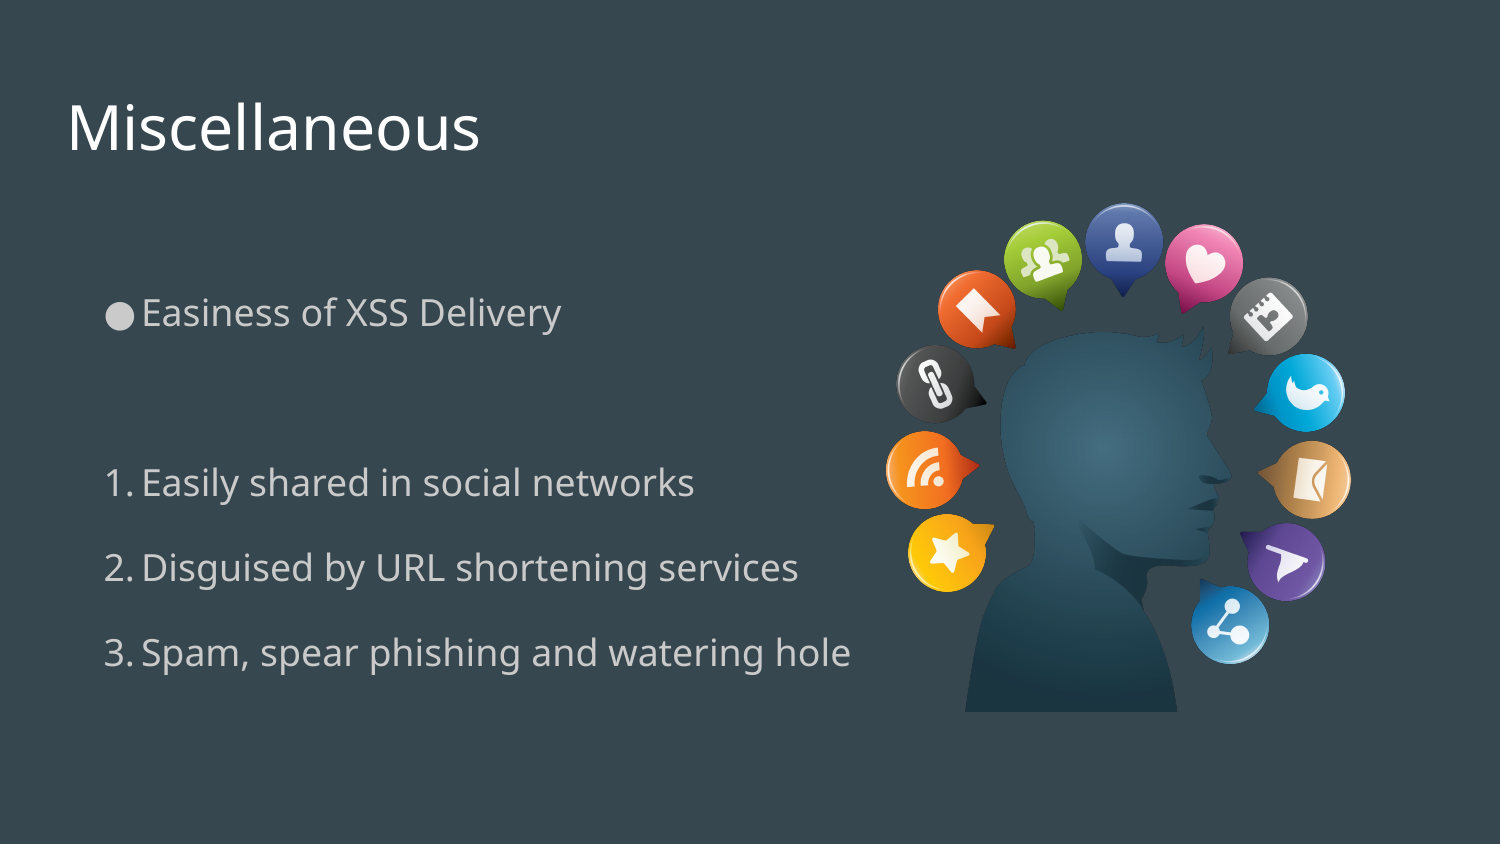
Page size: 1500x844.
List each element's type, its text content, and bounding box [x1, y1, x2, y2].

picture [842, 166, 1389, 713]
title Miscellaneous [51, 72, 1449, 167]
list Easiness of XSS Delivery Easily shared in social networks Disguised by URL shortening services Spam, spear phishing and watering hole [51, 189, 1449, 750]
